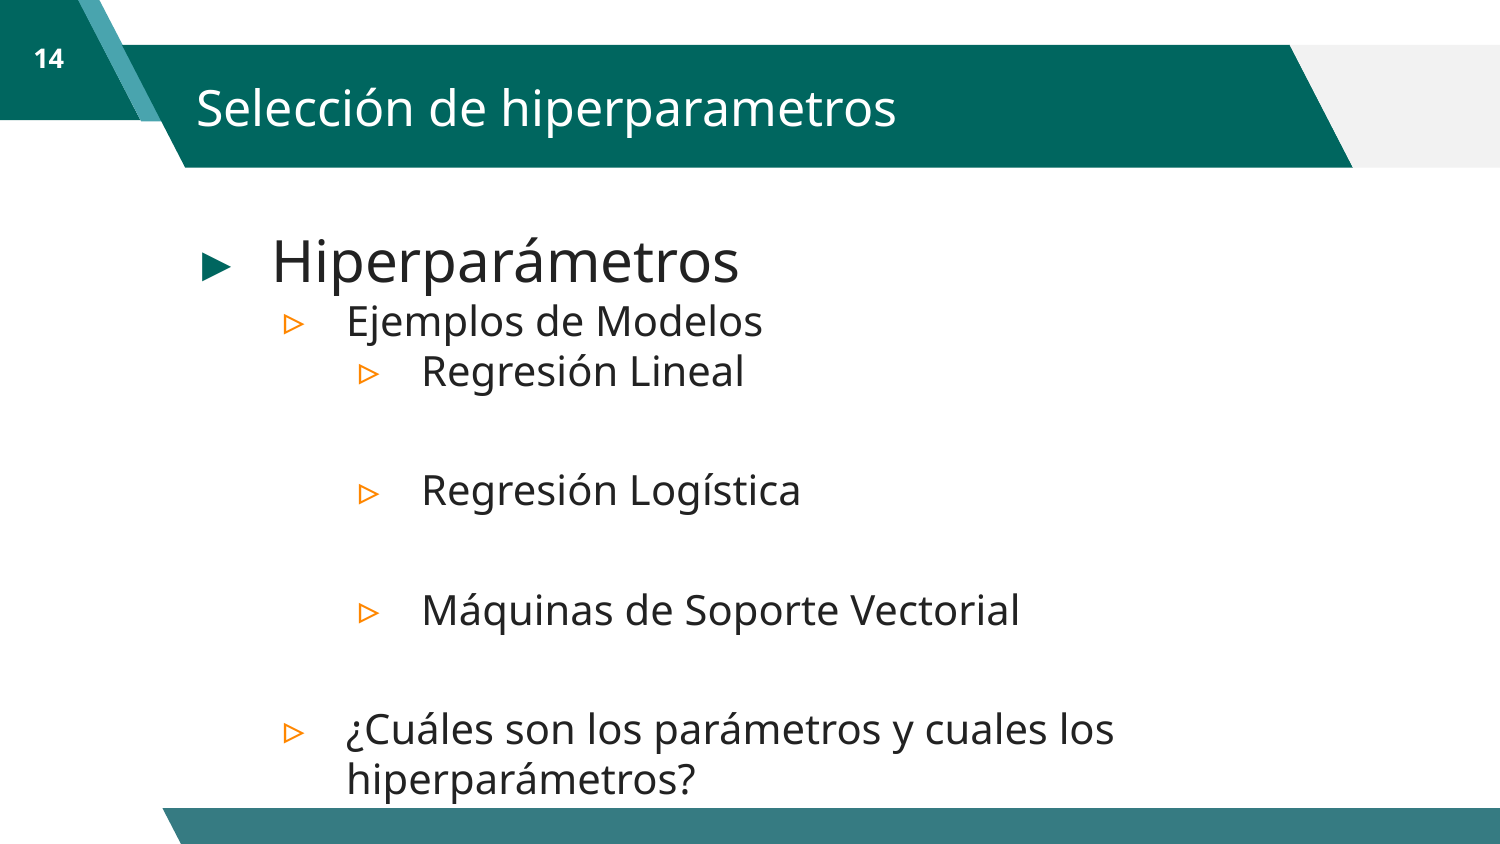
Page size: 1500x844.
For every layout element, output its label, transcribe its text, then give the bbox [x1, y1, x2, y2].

slide_number 14 [0, 0, 98, 121]
title Selección de hiperparametros [181, 45, 1285, 169]
